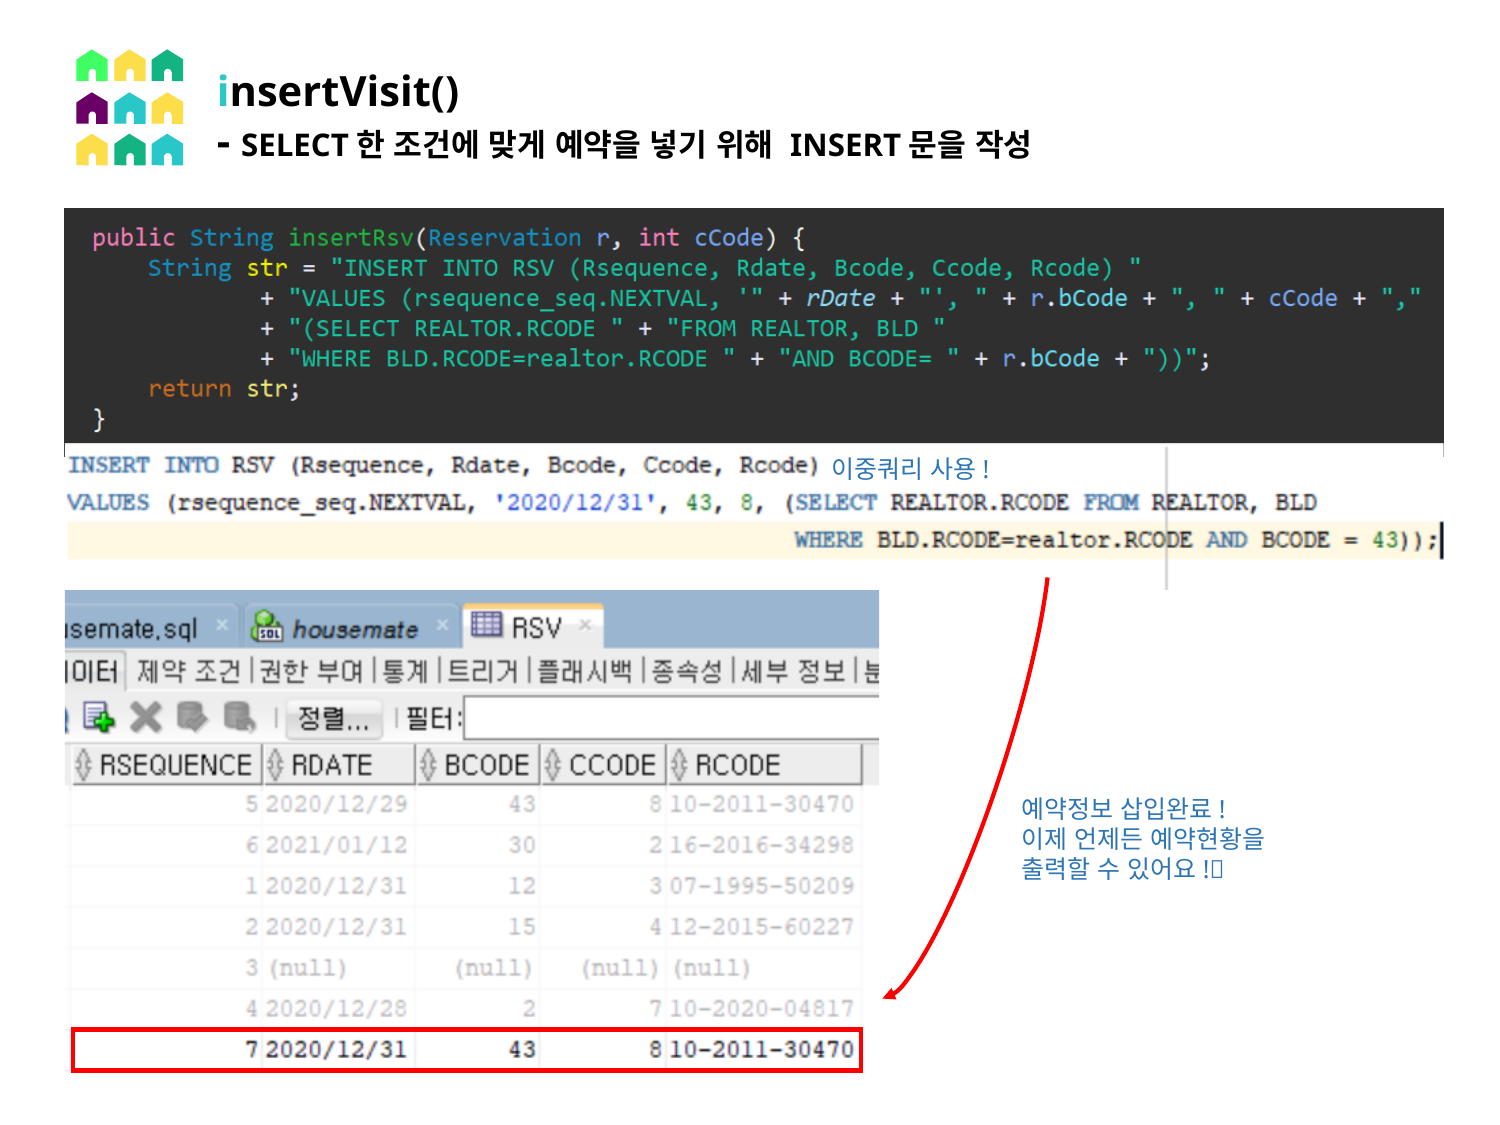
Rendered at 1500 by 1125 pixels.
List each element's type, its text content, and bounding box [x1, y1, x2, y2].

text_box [64, 208, 1444, 1107]
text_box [76, 49, 184, 166]
text_box insertVisit() - SELECT한 조건에 맞게 예약을 넣기 위해 INSERT문을 작성 [201, 57, 1424, 173]
